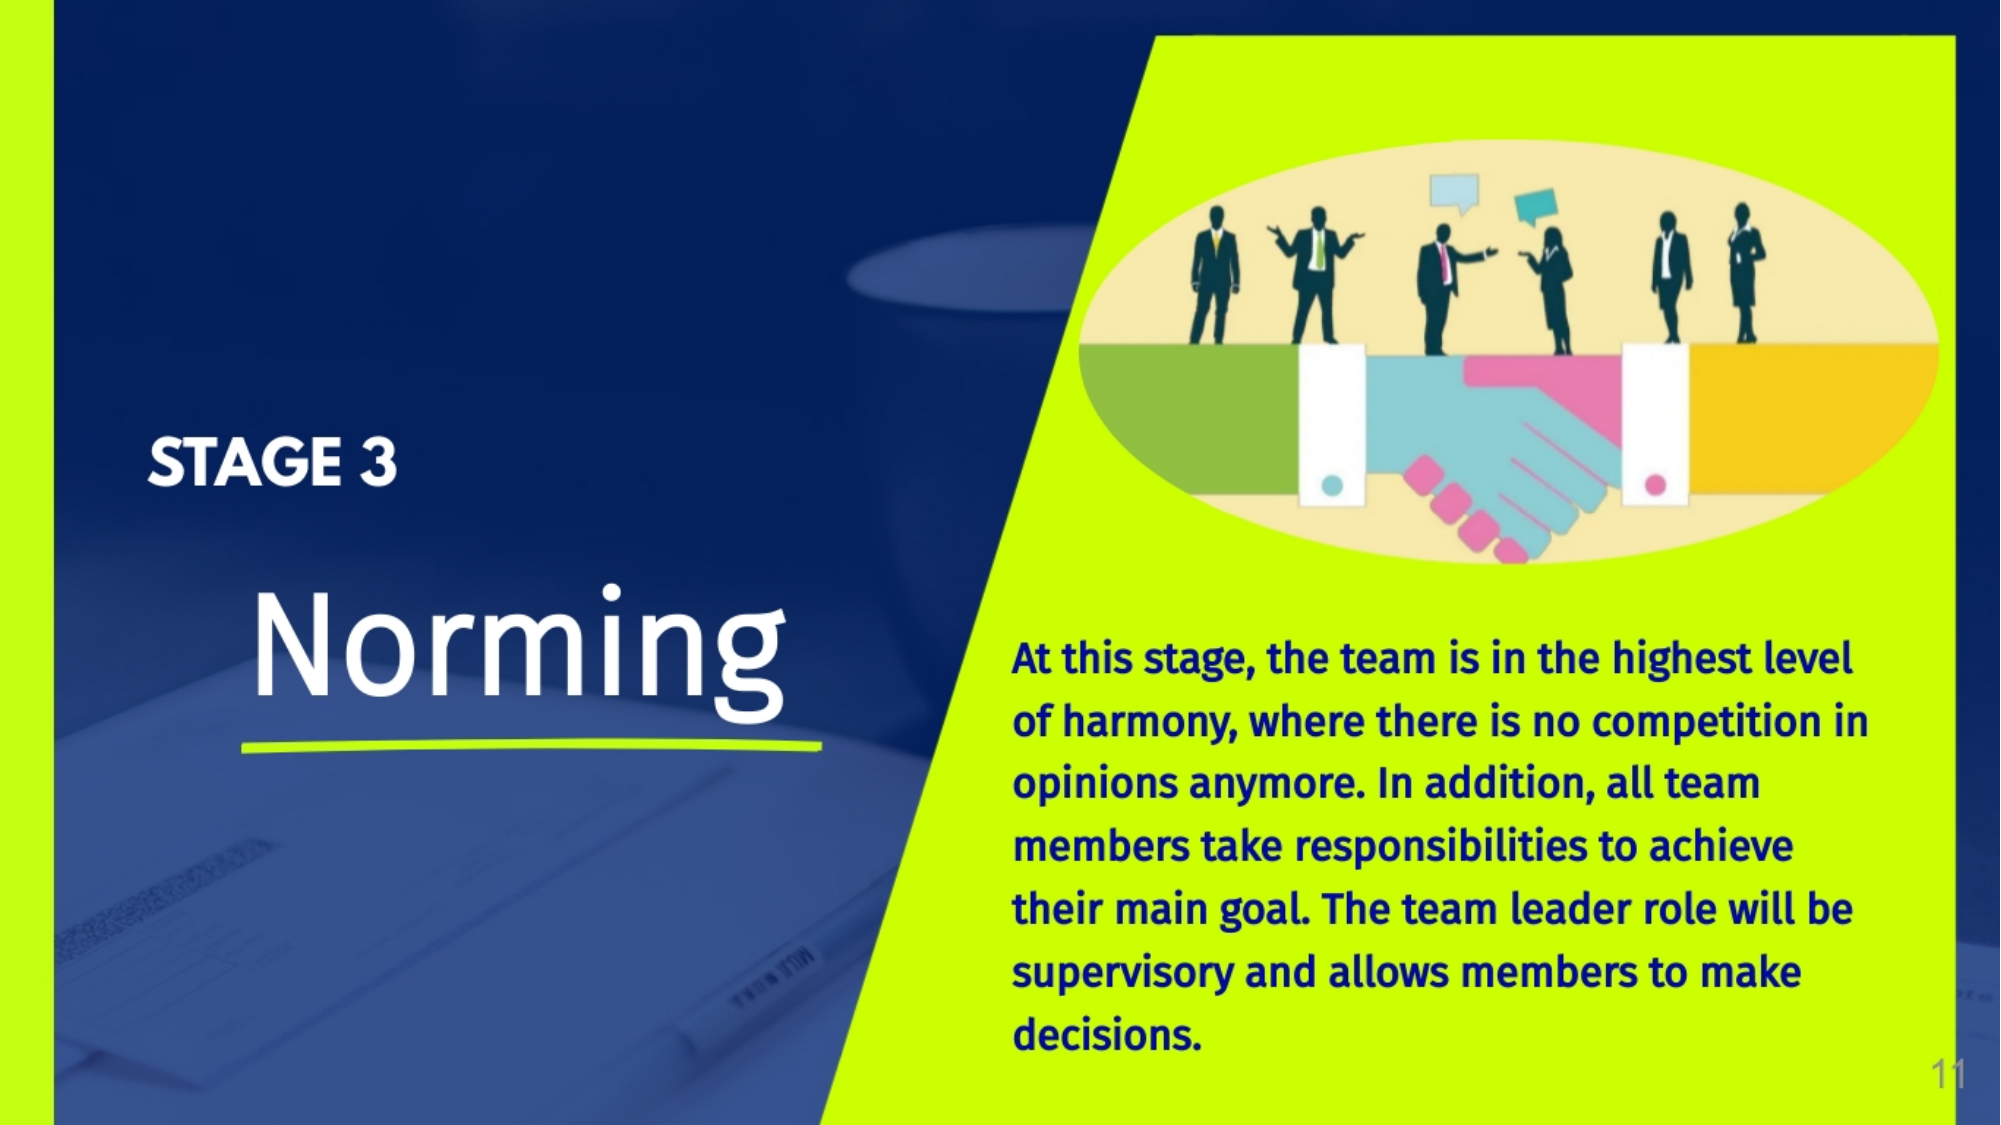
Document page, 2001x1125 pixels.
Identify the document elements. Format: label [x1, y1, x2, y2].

list [0, 0, 2000, 1125]
